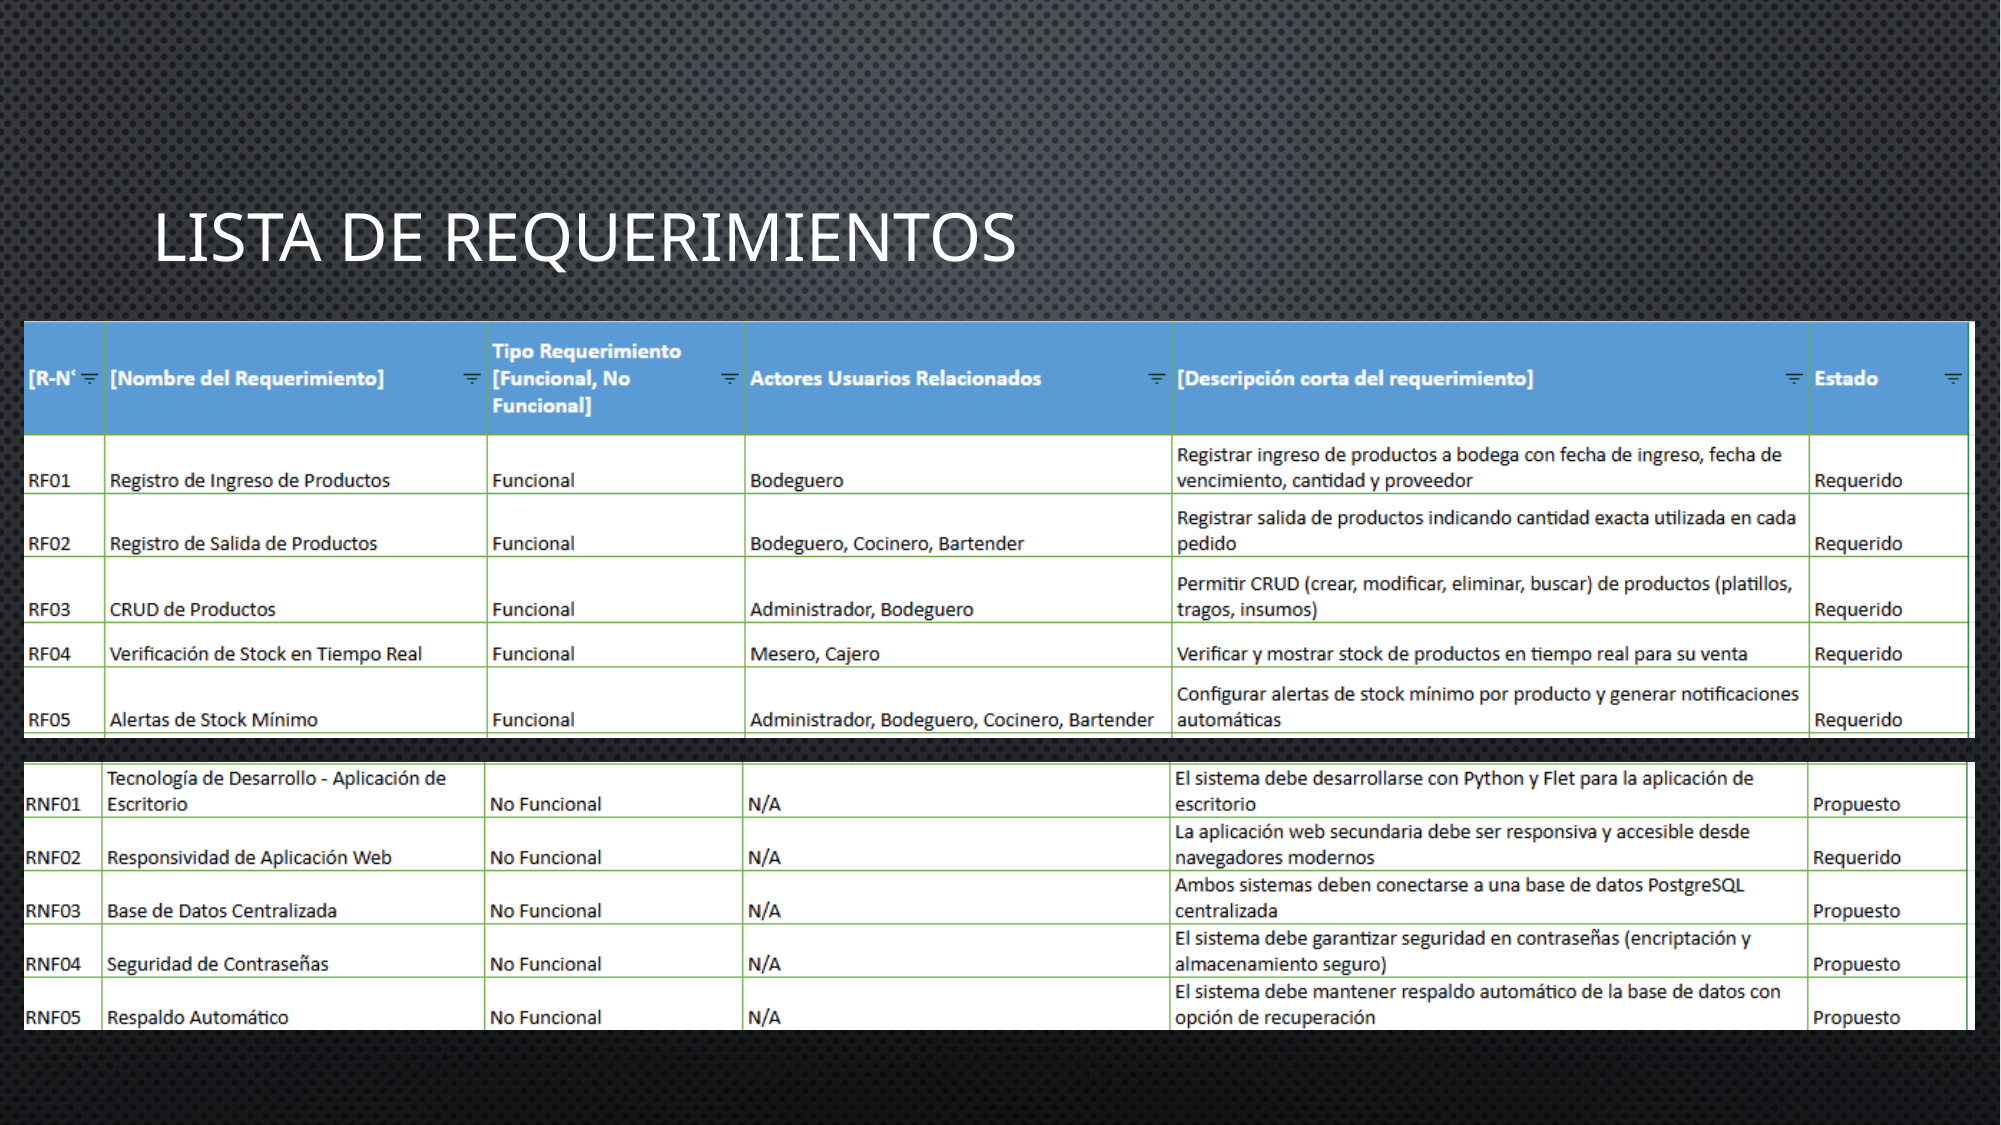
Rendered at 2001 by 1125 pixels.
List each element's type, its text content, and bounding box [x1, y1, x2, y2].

title LISTA DE REQUERIMIENTOS [138, 172, 1863, 297]
picture [0, 0, 2001, 1125]
